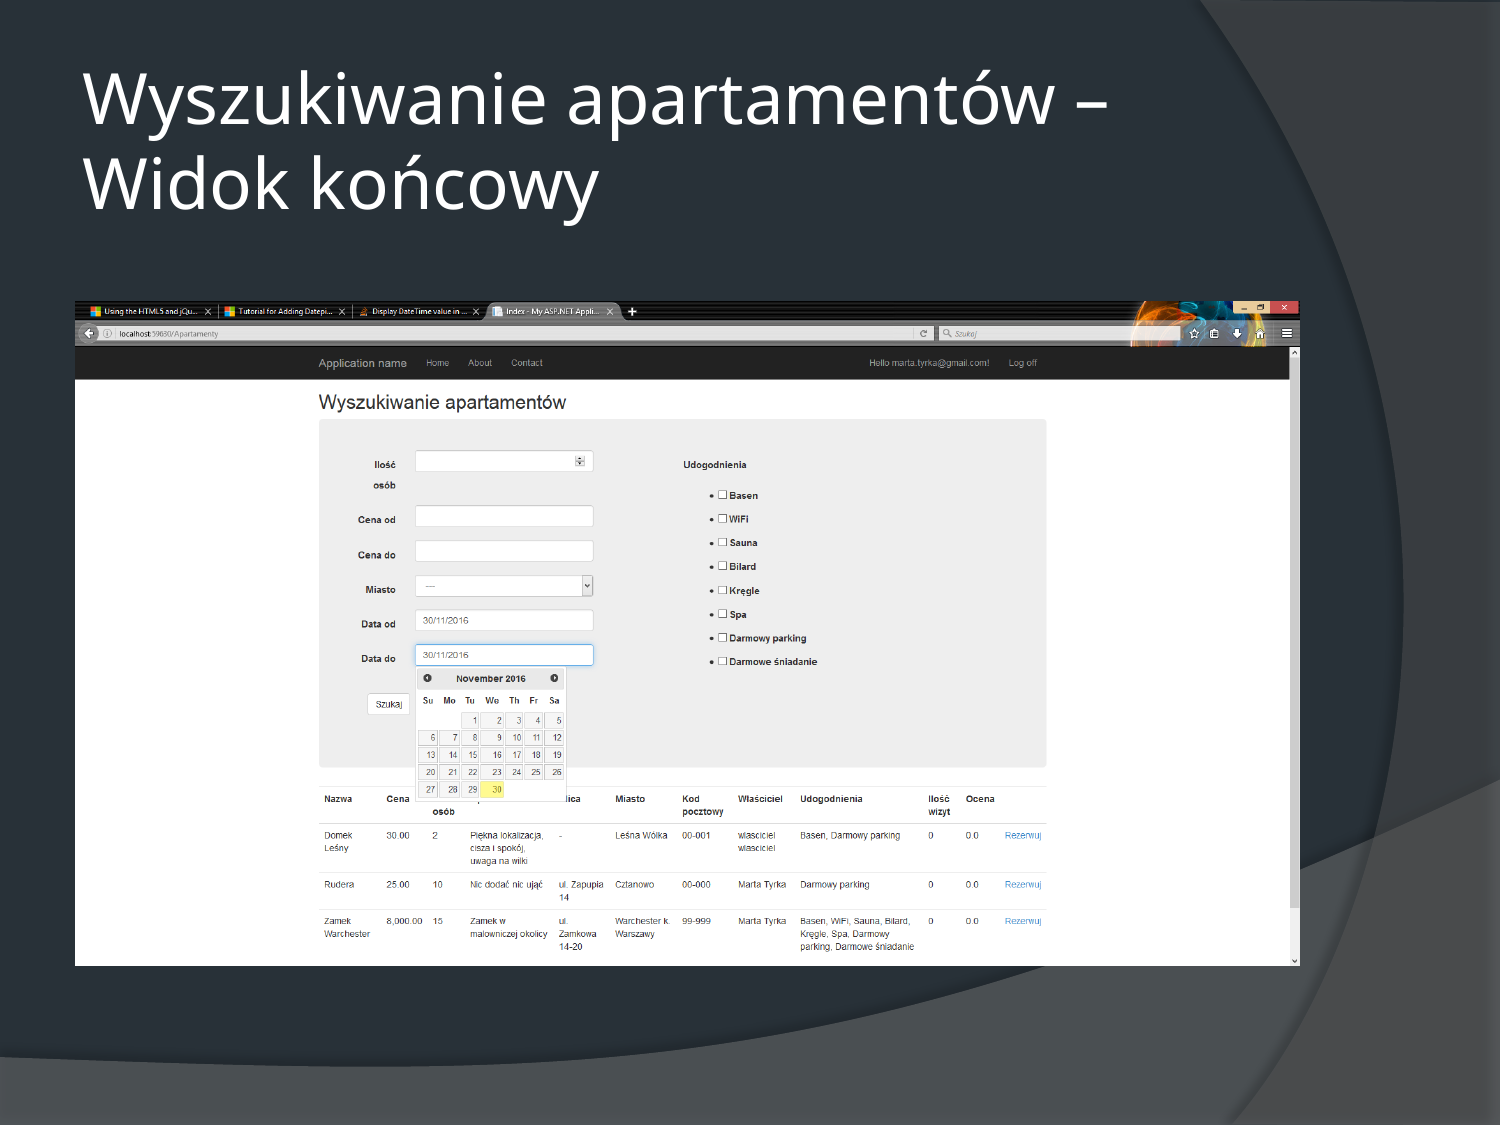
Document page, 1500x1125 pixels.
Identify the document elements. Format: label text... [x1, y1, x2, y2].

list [74, 301, 1301, 966]
title Wyszukiwanie apartamentów – Widok końcowy [75, 45, 1300, 233]
